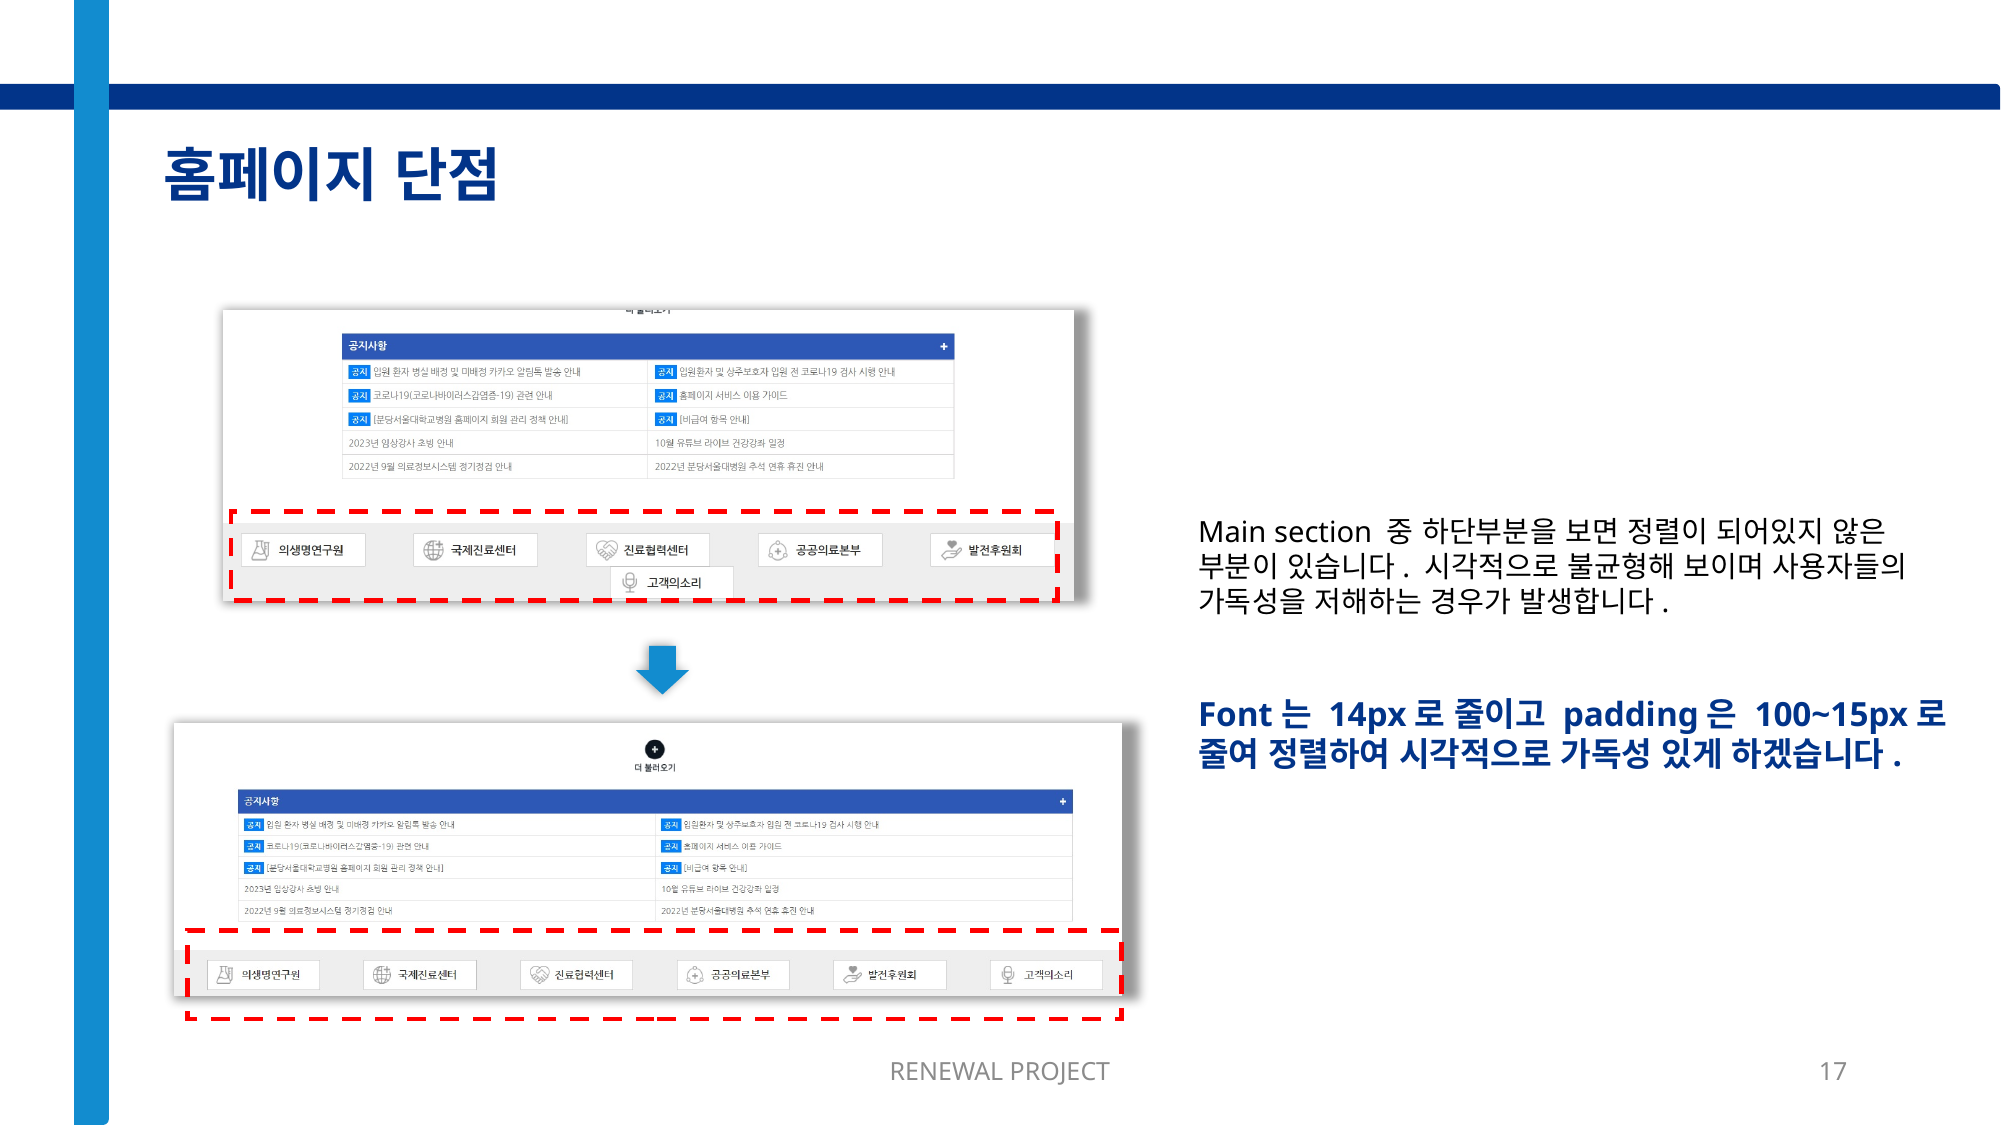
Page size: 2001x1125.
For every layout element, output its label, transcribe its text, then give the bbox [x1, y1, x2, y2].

text_box Main section 중 하단부분을 보면 정렬이 되어있지 않은 부분이 있습니다. 시각적으로 불균형해 보이며 사용자들의 가독성을 저해하는 경우가 발생합니다. Font는 14px로 줄이고 padding은 100~15px로 줄여 정렬하여 시각적으로 가독성 있게 하겠습니다. [1183, 505, 1977, 781]
slide_number 17 [1412, 1042, 1863, 1103]
text_box [633, 644, 692, 696]
text_box [186, 988, 1123, 1020]
picture [223, 310, 1074, 601]
text_box 홈페이지 단점 [88, 130, 576, 216]
picture [174, 722, 1122, 996]
footer RENEWAL PROJECT [662, 1042, 1338, 1103]
